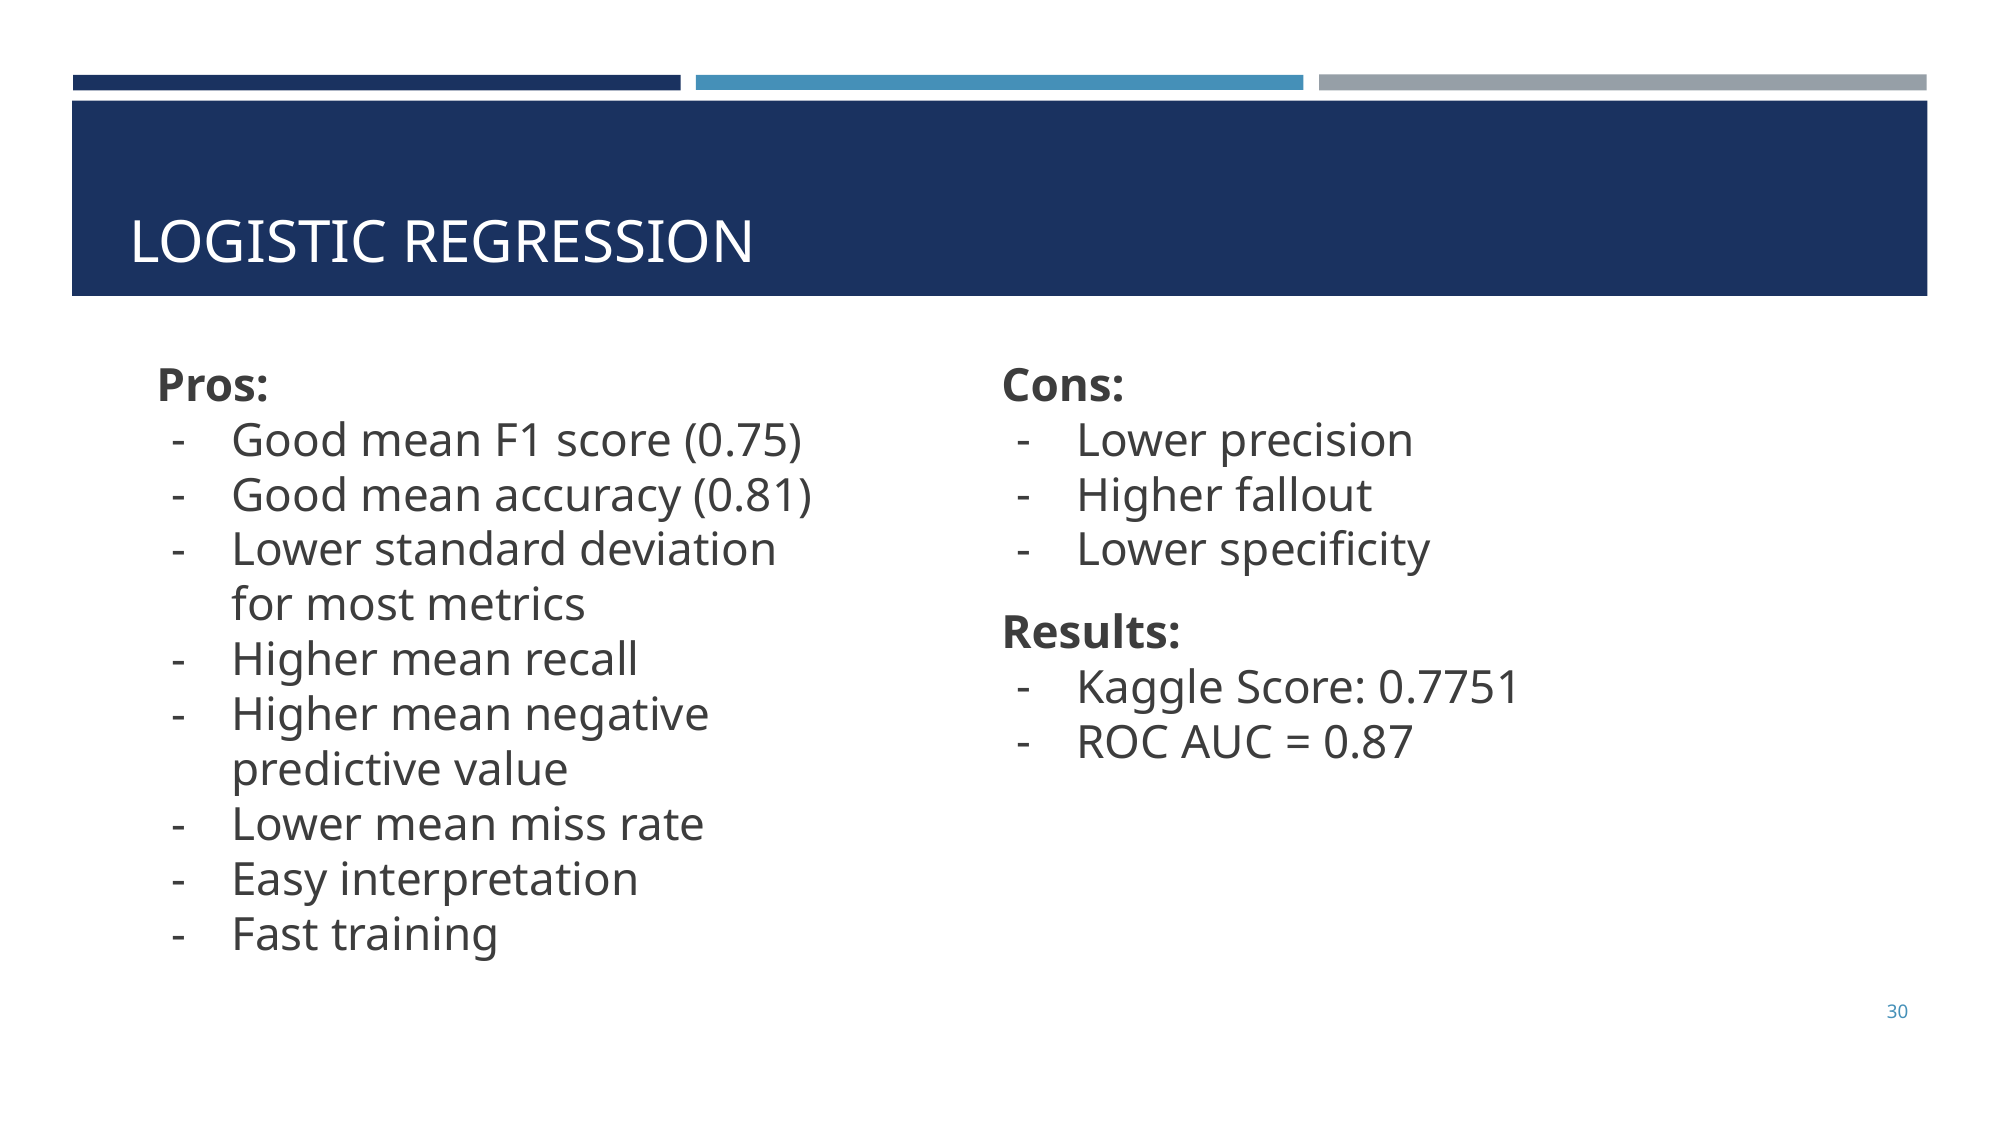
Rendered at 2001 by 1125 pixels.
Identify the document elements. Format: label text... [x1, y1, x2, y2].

text_box Cons: Lower precision Higher fallout Lower specificity [986, 340, 1832, 551]
title LOGISTIC REGRESSION [114, 115, 1924, 282]
text_box Results: Kaggle Score: 0.7751 ROC AUC = 0.87 [986, 587, 1832, 798]
text_box Pros: Good mean F1 score (0.75) Good mean accuracy (0.81) Lower standard deviation for most metrics Higher mean recall Higher mean negative predictive value Lower mean miss rate Easy interpretation Fast training [141, 340, 867, 1003]
slide_number ‹#› [1750, 982, 1924, 1043]
